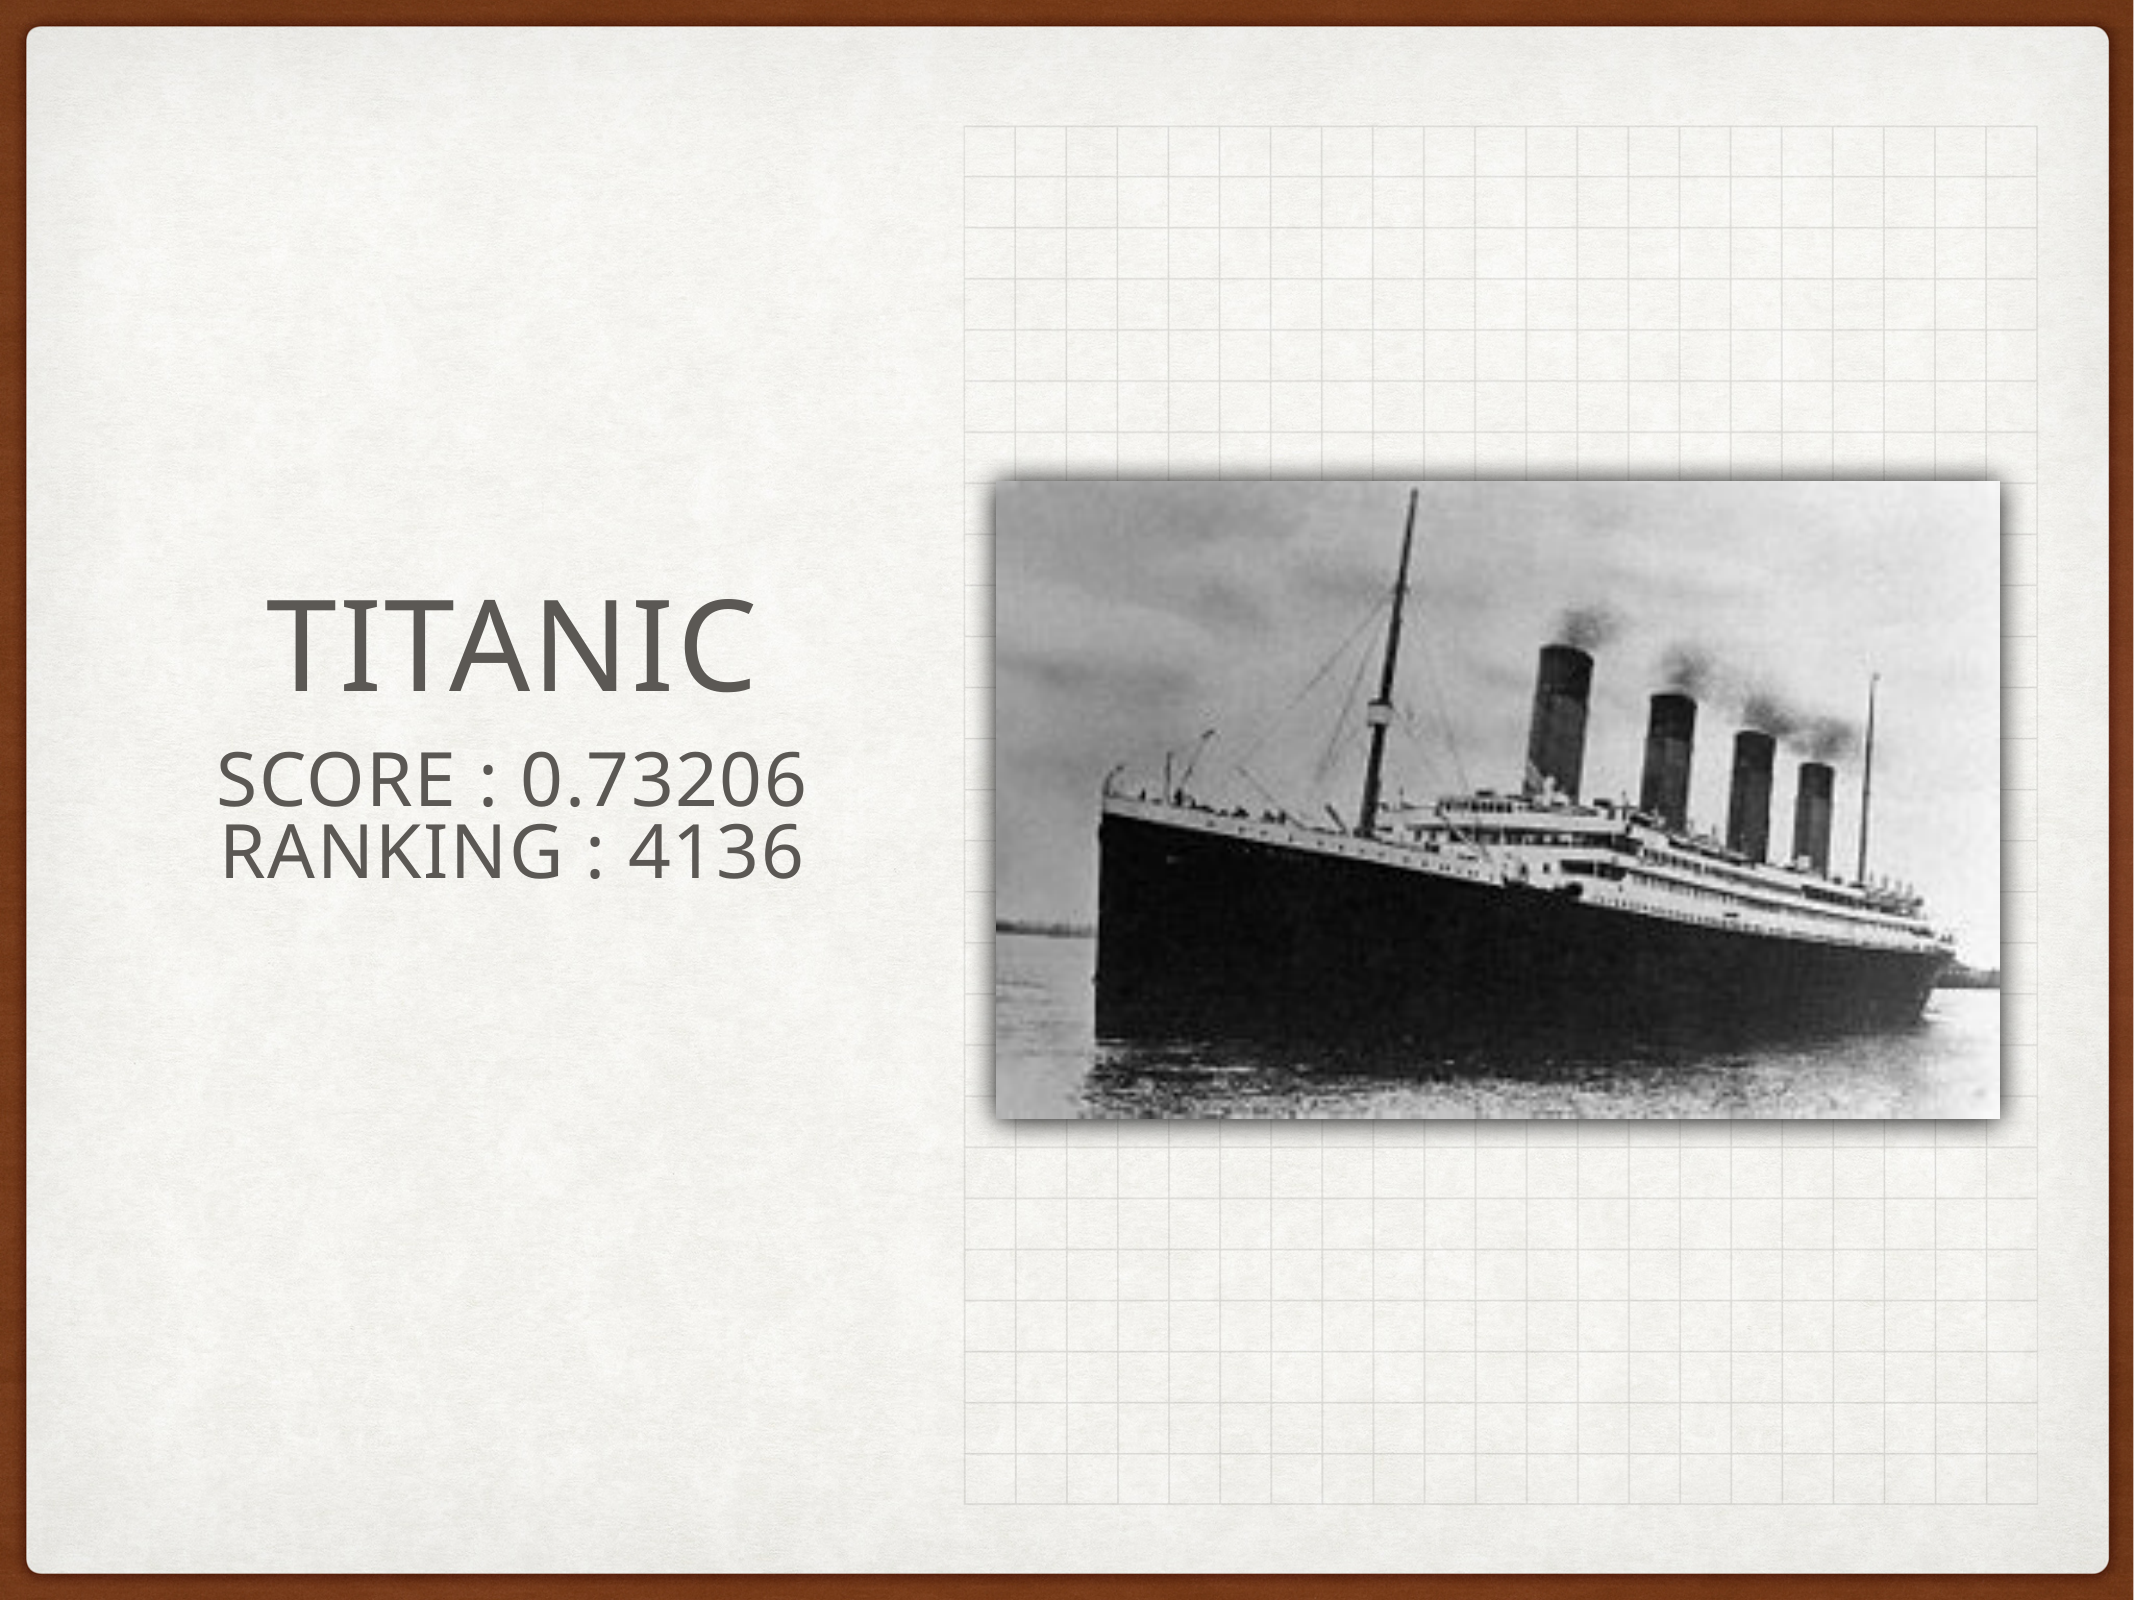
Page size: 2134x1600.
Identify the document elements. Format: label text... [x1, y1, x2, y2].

title Score : 0.73206 Ranking : 4136 [110, 740, 914, 1329]
list Titanic [110, 502, 914, 727]
picture [0, 0, 2134, 1600]
